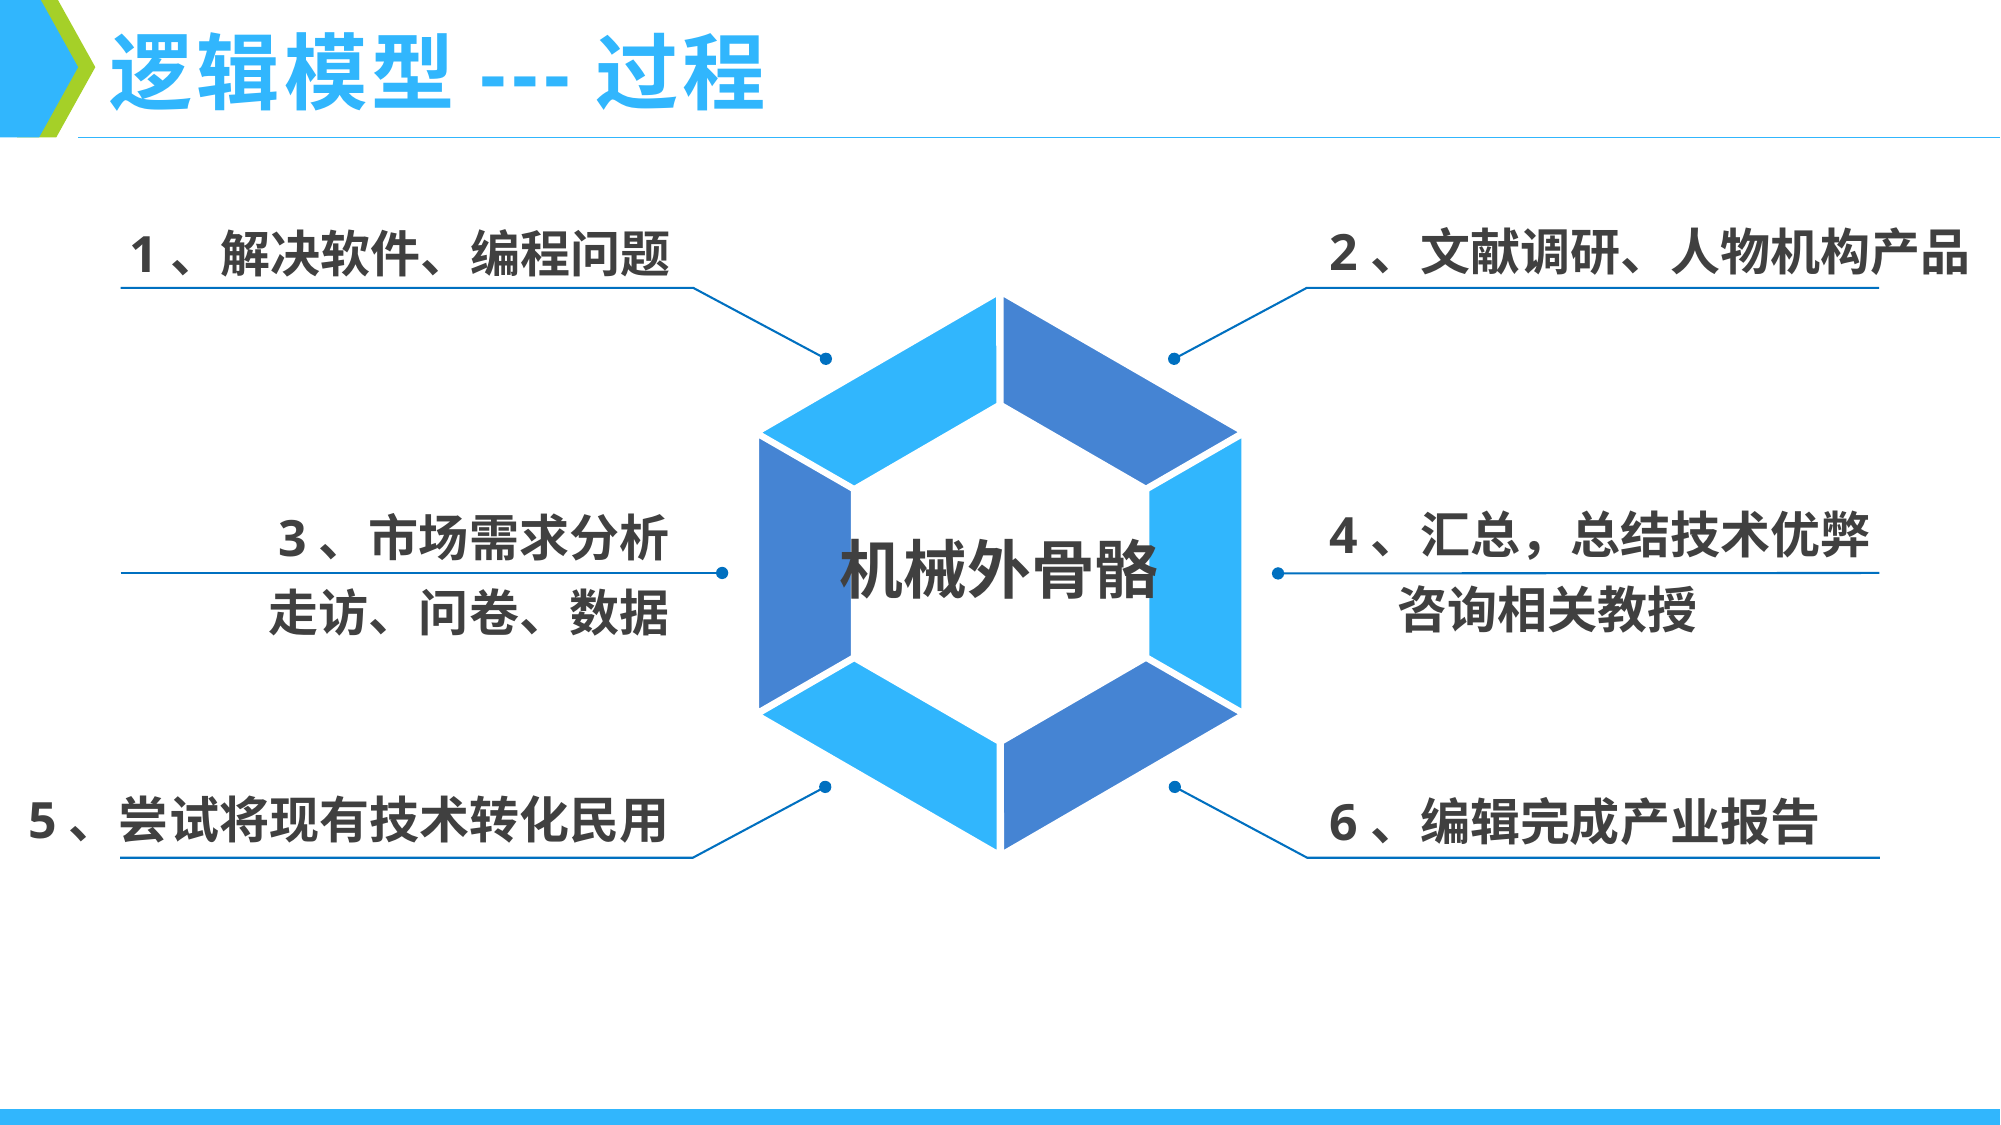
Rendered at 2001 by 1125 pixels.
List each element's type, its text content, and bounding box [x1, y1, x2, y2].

text_box [40, 0, 94, 139]
text_box [0, 0, 80, 139]
text_box 3、市场需求分析 走访、问卷、数据 [181, 573, 684, 650]
text_box [0, 1108, 2000, 1125]
text_box [1169, 790, 1314, 859]
text_box 3、市场需求分析 走访、问卷、数据 [181, 505, 684, 572]
text_box 4、汇总，总结技术优弊 咨询相关教授 [1314, 503, 1937, 647]
text_box [150, 287, 832, 357]
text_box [1314, 219, 2000, 360]
text_box [1168, 287, 1314, 357]
text_box [120, 790, 831, 859]
text_box 6、编辑完成产业报告 [1314, 790, 1948, 859]
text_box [960, 357, 1243, 790]
text_box 逻辑模型---过程 [94, 12, 781, 128]
text_box 1、解决软件、编程问题 [78, 221, 685, 291]
text_box 5、尝试将现有技术转化民用 [0, 788, 684, 858]
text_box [757, 357, 960, 790]
